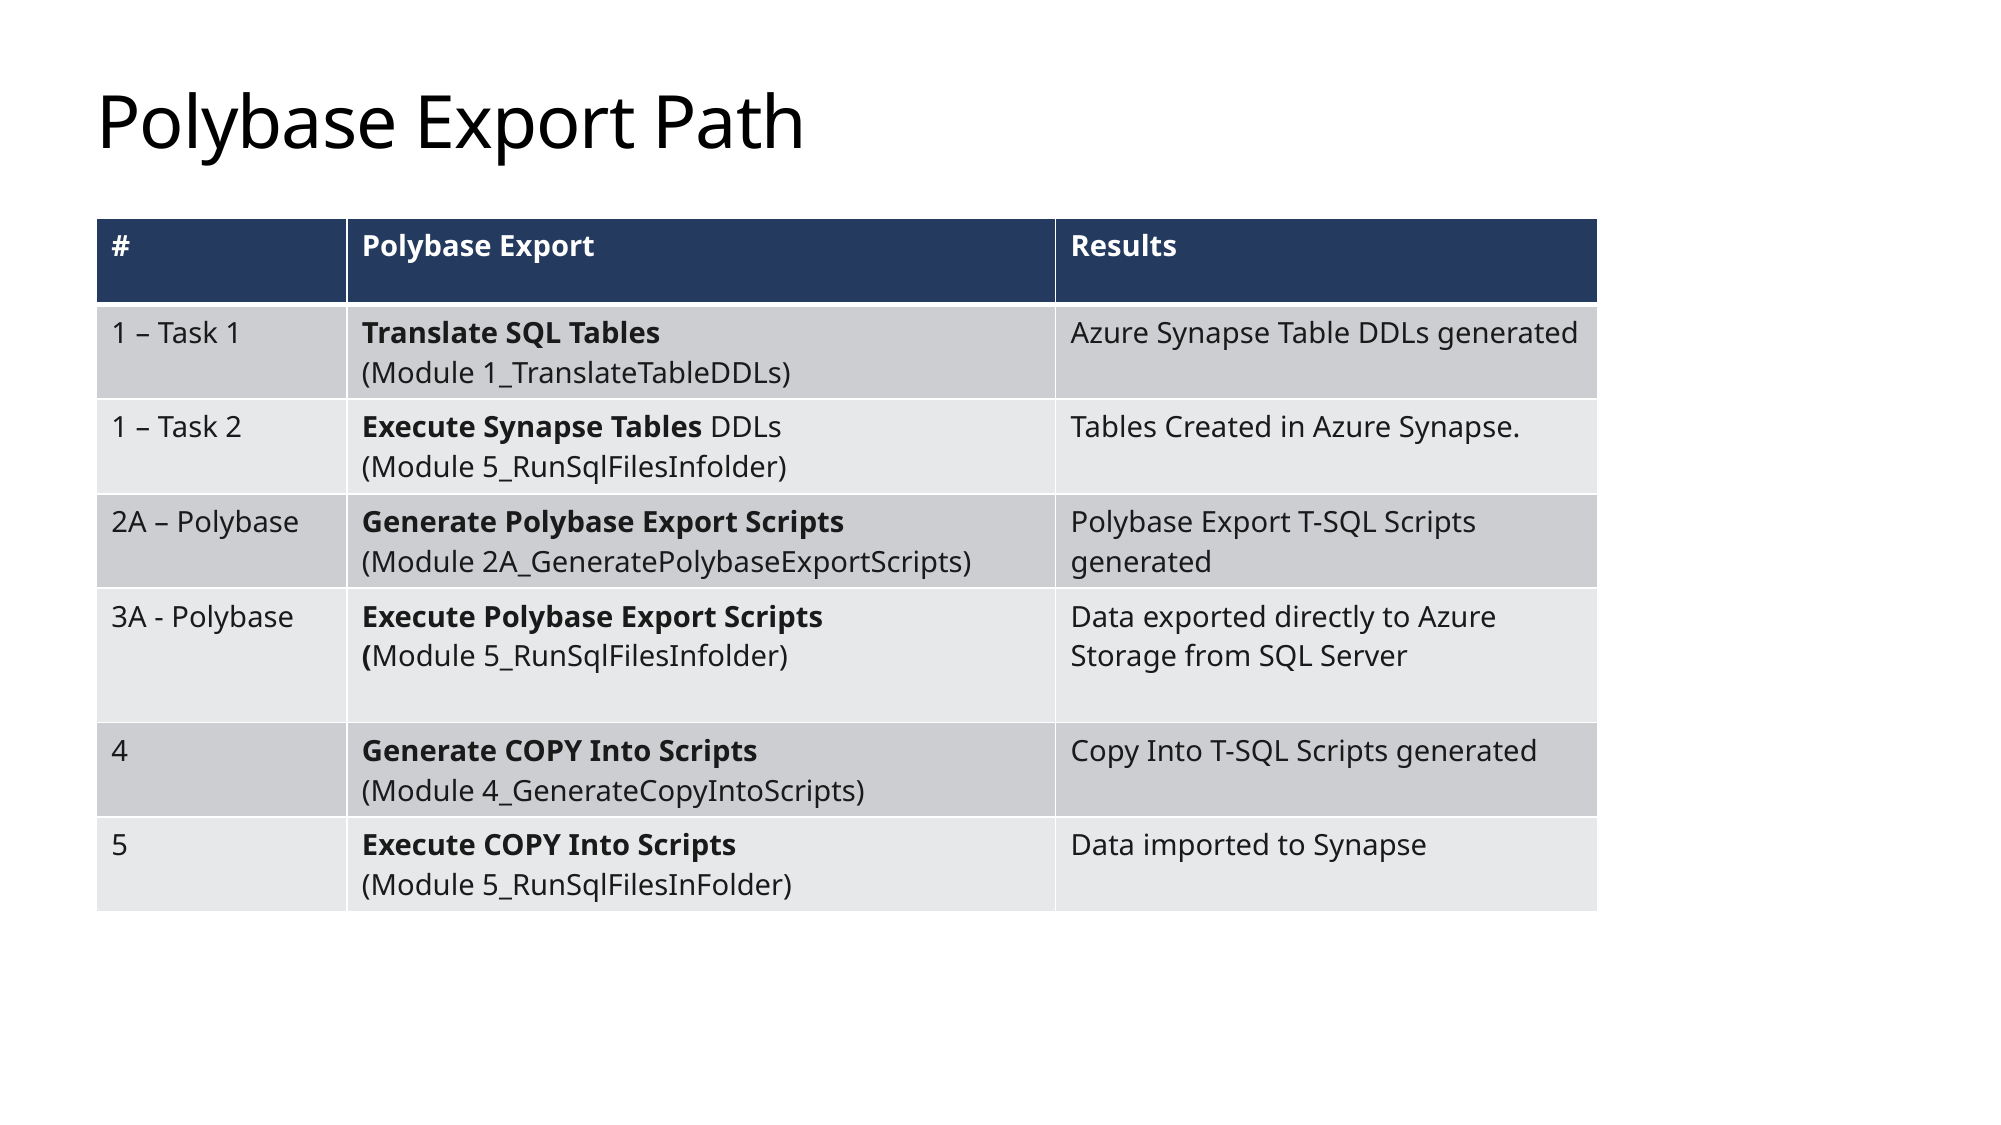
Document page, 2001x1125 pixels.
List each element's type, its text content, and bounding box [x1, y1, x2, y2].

table_header Polybase Export [348, 219, 1055, 302]
table_cell Generate Polybase Export Scripts (Module 2A_GeneratePolybaseExportScripts) [348, 495, 1055, 587]
title Polybase Export Path [96, 75, 1867, 166]
table_cell 1 – Task 2 [97, 400, 346, 493]
table_cell 5 [97, 818, 346, 911]
table_cell Execute Polybase Export Scripts (Module 5_RunSqlFilesInfolder) [348, 589, 1055, 722]
table_cell Data exported directly to Azure Storage from SQL Server [1056, 589, 1597, 722]
table_cell Data imported to Synapse [1056, 818, 1597, 911]
table_cell Translate SQL Tables (Module 1_TranslateTableDDLs) [348, 307, 1055, 398]
table_cell Copy Into T-SQL Scripts generated [1056, 723, 1597, 816]
table_cell Azure Synapse Table DDLs generated [1056, 307, 1597, 398]
table_header Results [1056, 219, 1597, 302]
table_cell 4 [97, 723, 346, 816]
table_cell Tables Created in Azure Synapse. [1056, 400, 1597, 493]
table_cell Execute Synapse Tables DDLs (Module 5_RunSqlFilesInfolder) [348, 400, 1055, 493]
table_cell 3A - Polybase [97, 589, 346, 722]
table_cell 2A – Polybase [97, 495, 346, 587]
table_cell 1 – Task 1 [97, 307, 346, 398]
table_cell Execute COPY Into Scripts (Module 5_RunSqlFilesInFolder) [348, 818, 1055, 911]
table_cell Generate COPY Into Scripts (Module 4_GenerateCopyIntoScripts) [348, 723, 1055, 816]
table_cell Polybase Export T-SQL Scripts generated [1056, 495, 1597, 587]
table_header # [97, 219, 346, 302]
